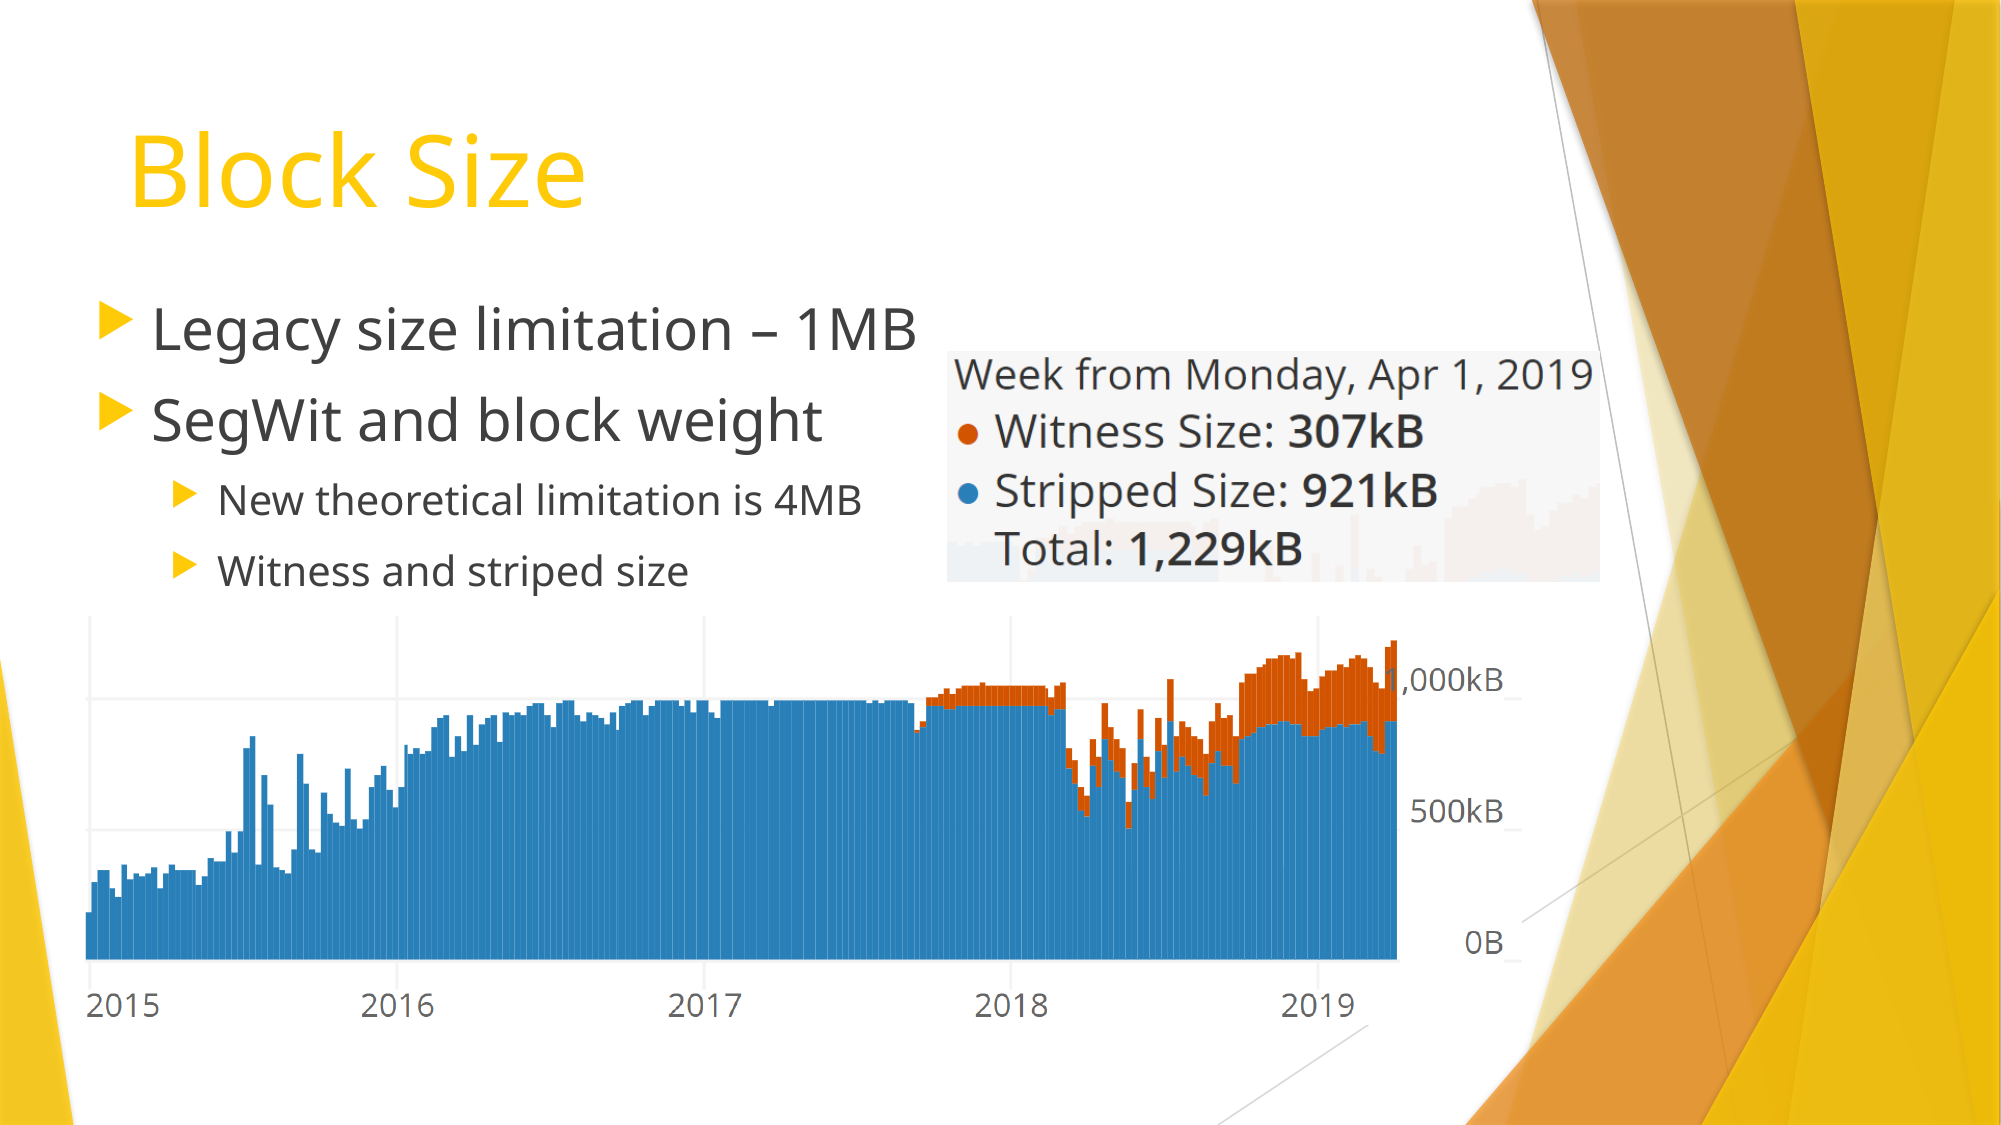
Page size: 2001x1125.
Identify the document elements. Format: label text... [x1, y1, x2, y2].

list Legacy size limitation – 1MB SegWit and block weight New theoretical limitation is 4MB Witness and striped size [80, 284, 1491, 615]
picture [79, 616, 1522, 1026]
picture [946, 351, 1601, 583]
title Block Size [111, 99, 1522, 317]
